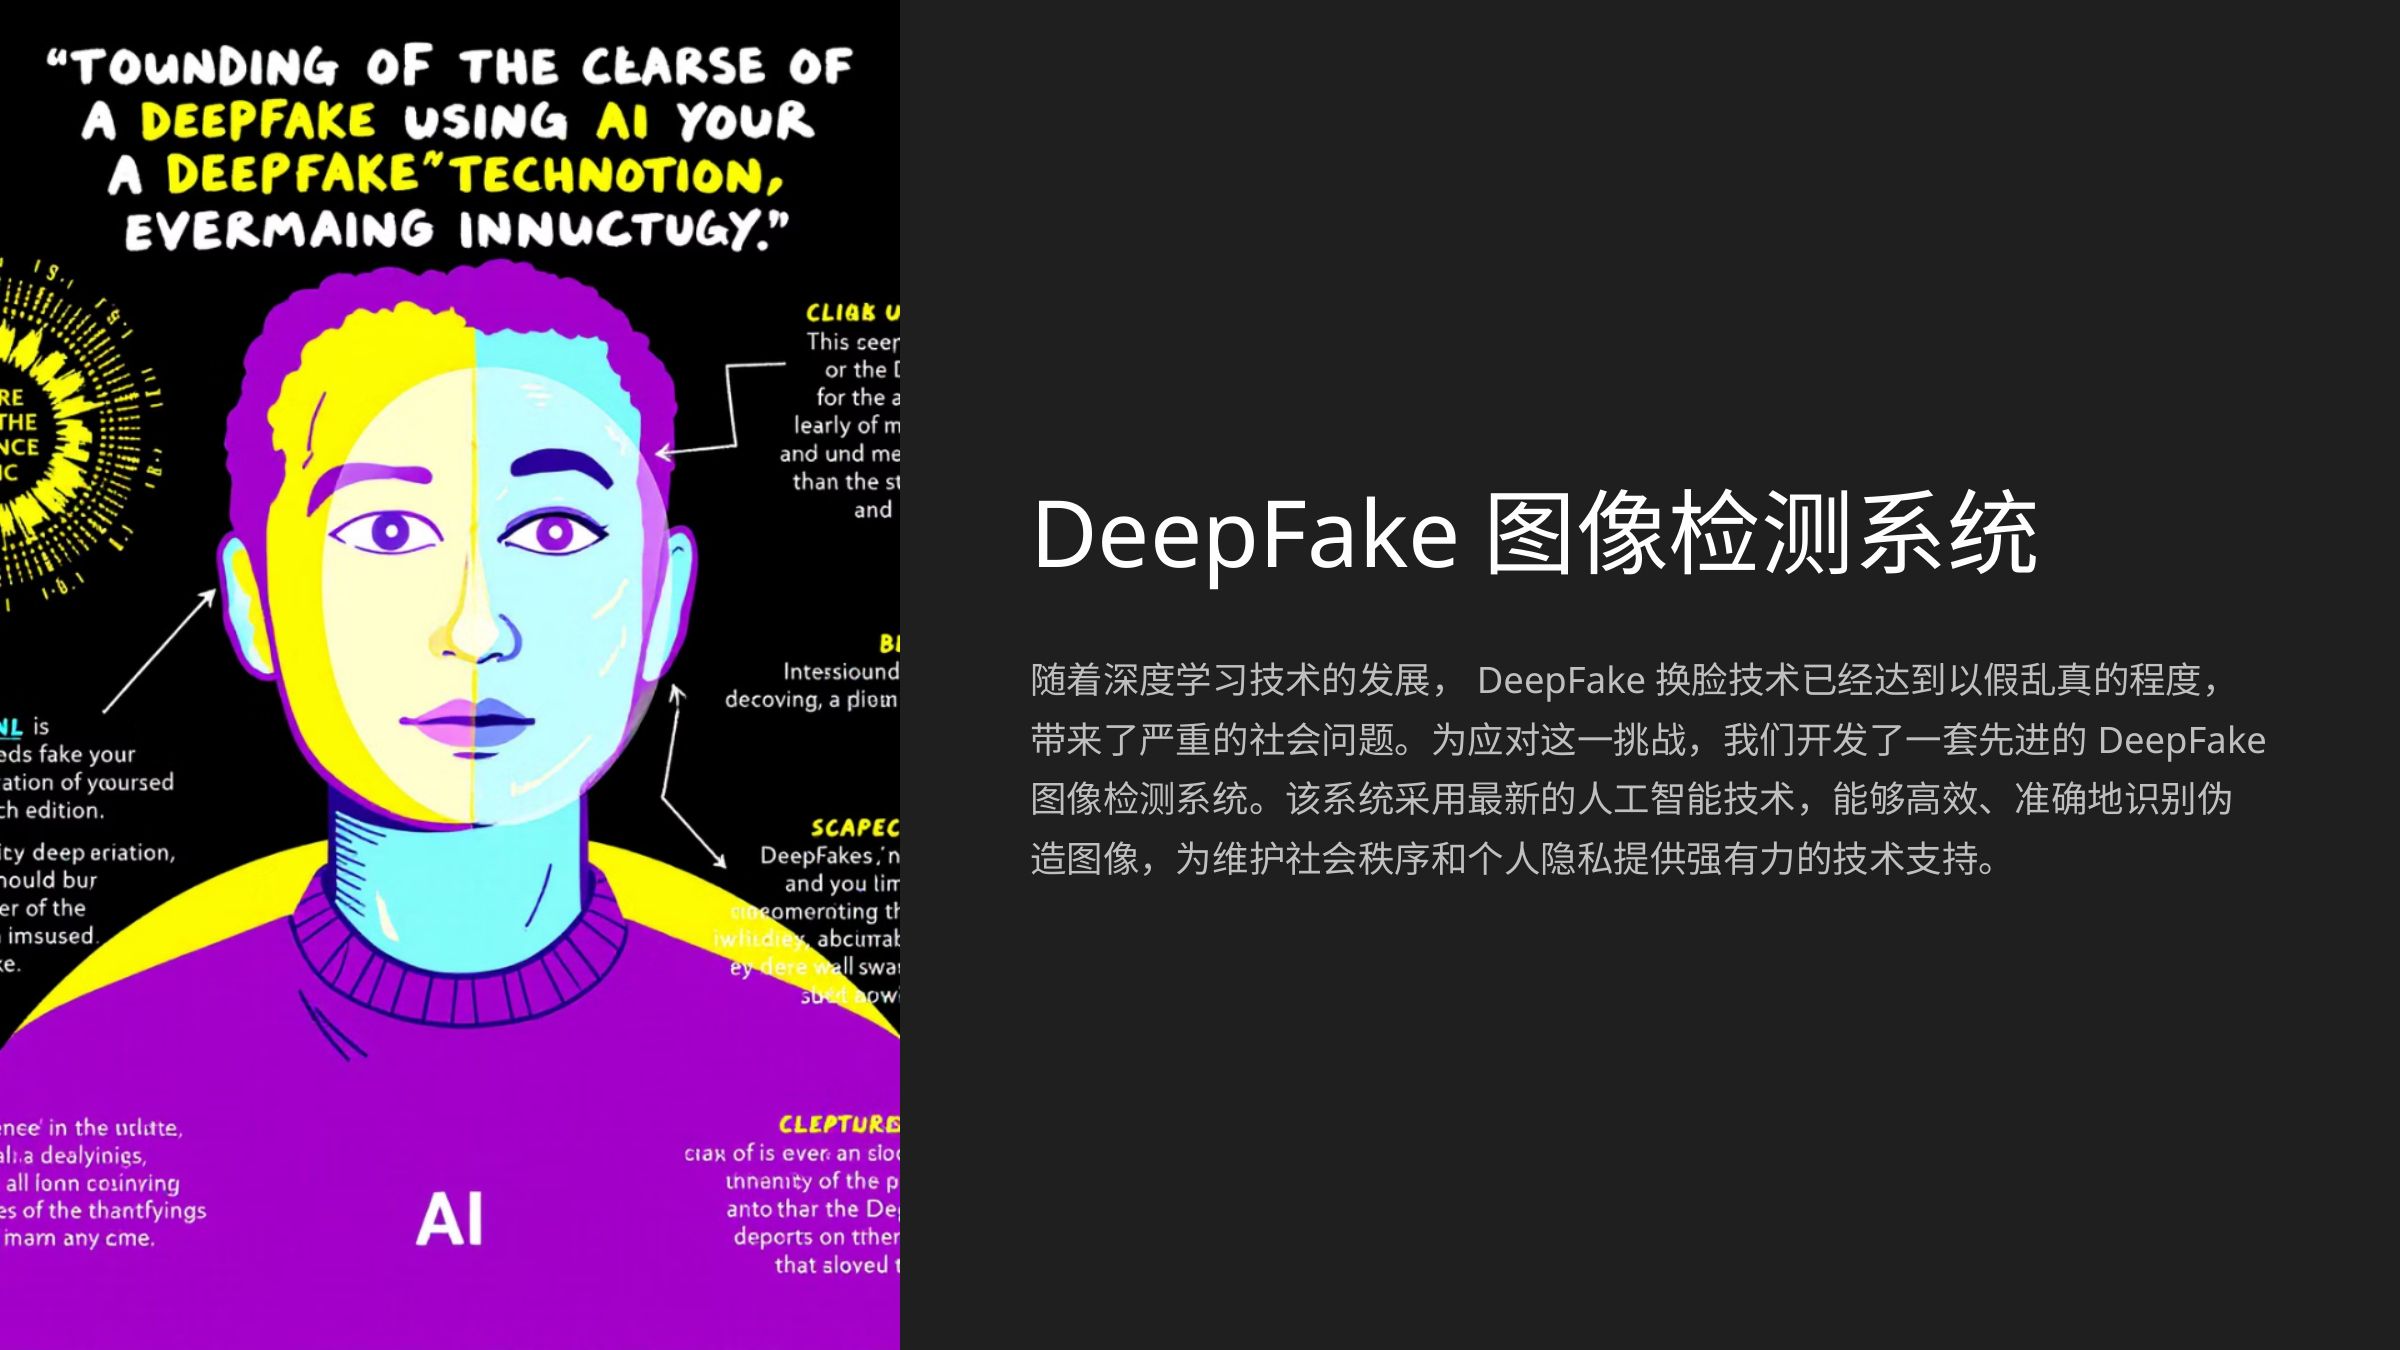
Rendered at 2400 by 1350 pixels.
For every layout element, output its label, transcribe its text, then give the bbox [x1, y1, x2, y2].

text_box 随着深度学习技术的发展，DeepFake换脸技术已经达到以假乱真的程度，带来了严重的社会问题。为应对这一挑战，我们开发了一套先进的DeepFake图像检测系统。该系统采用最新的人工智能技术，能够高效、准确地识别伪造图像，为维护社会秩序和个人隐私提供强有力的技术支持。 [1030, 641, 2270, 880]
picture [0, 0, 900, 1350]
text_box DeepFake图像检测系统 [1030, 469, 2024, 587]
